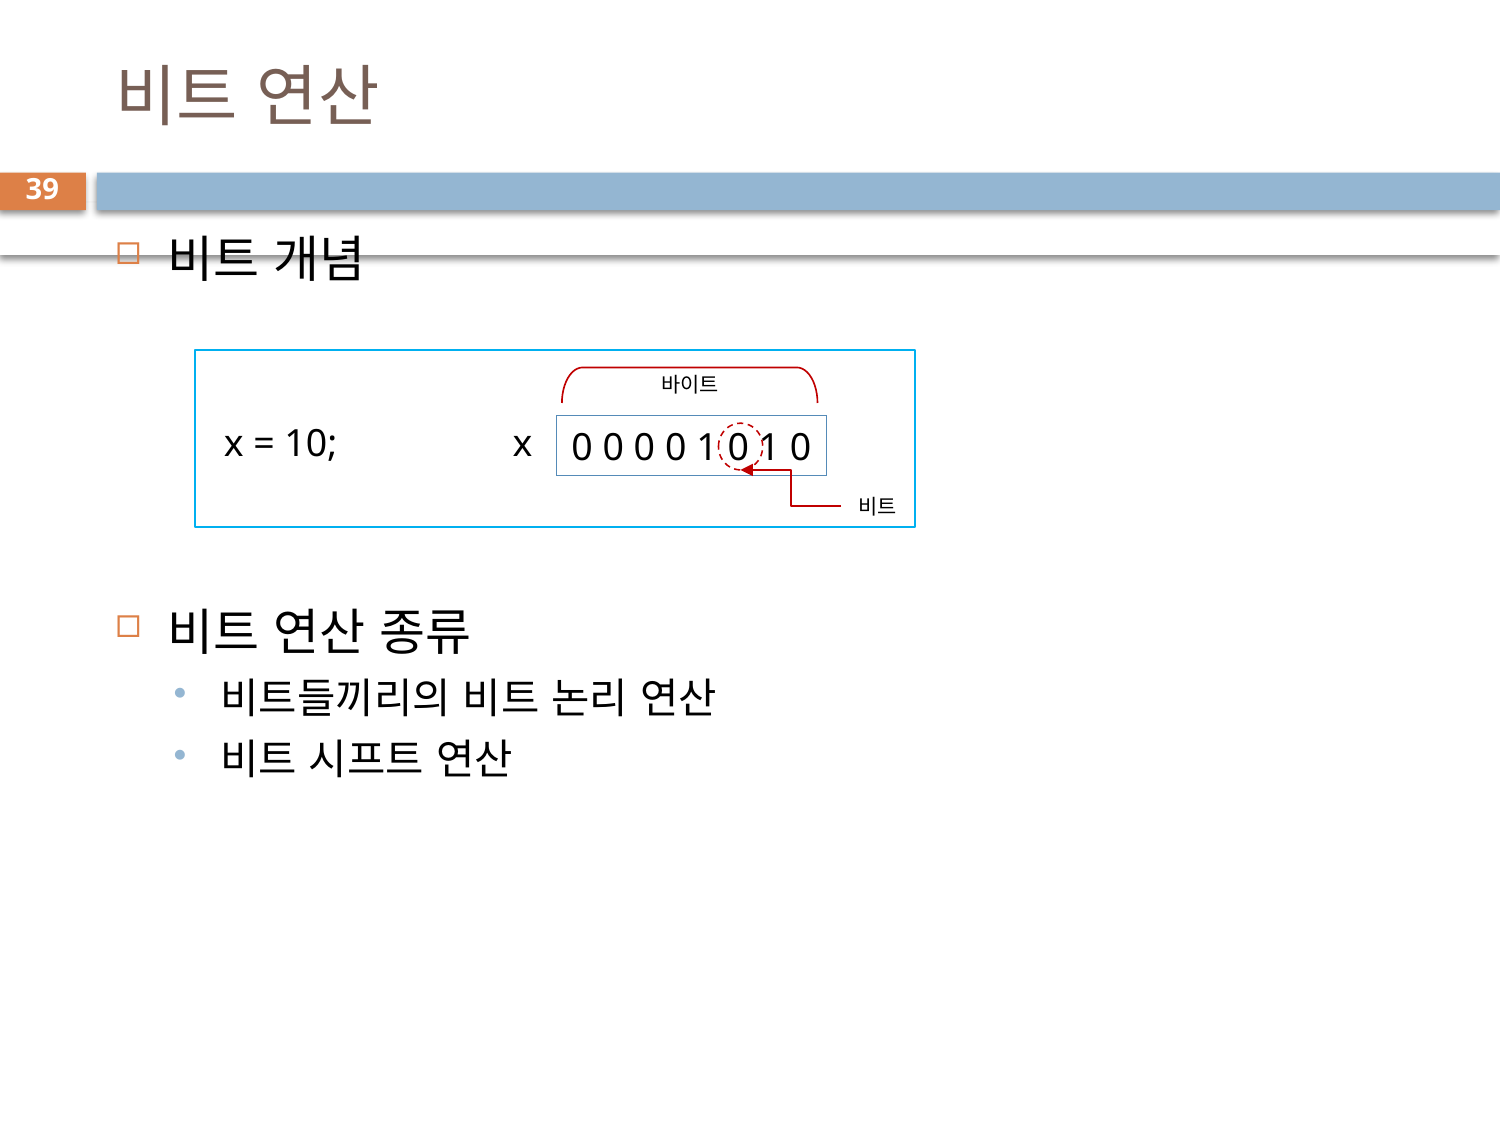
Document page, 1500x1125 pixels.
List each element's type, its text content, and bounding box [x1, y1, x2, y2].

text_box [194, 349, 916, 528]
slide_number 39 [0, 170, 87, 211]
title 비트 연산 [100, 37, 1438, 149]
list 비트 개념 비트 연산 종류 비트들끼리의 비트 논리 연산 비트 시프트 연산 [100, 219, 1438, 1047]
